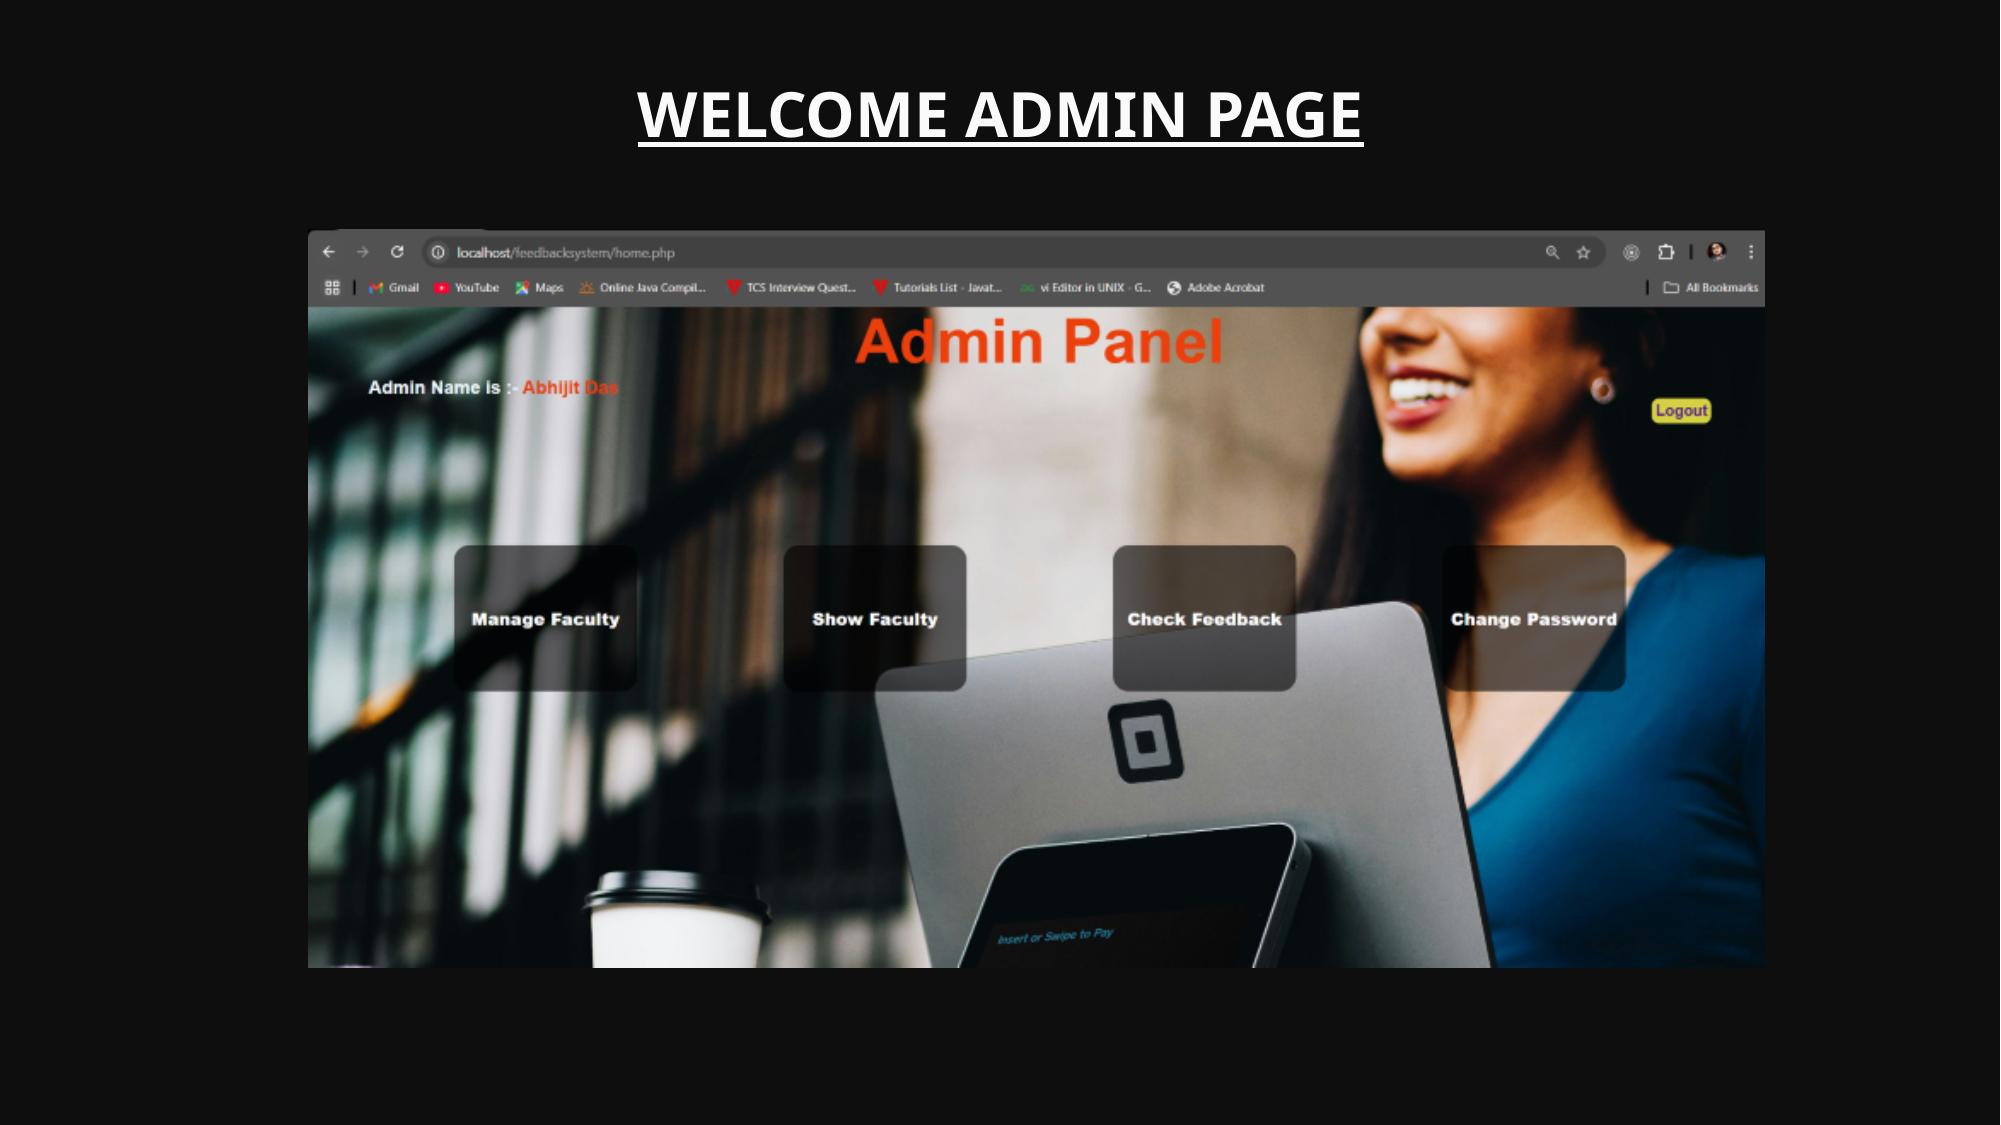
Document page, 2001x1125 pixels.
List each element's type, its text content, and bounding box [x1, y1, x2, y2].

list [308, 229, 1765, 968]
title WELCOME ADMIN PAGE [184, 59, 1818, 278]
